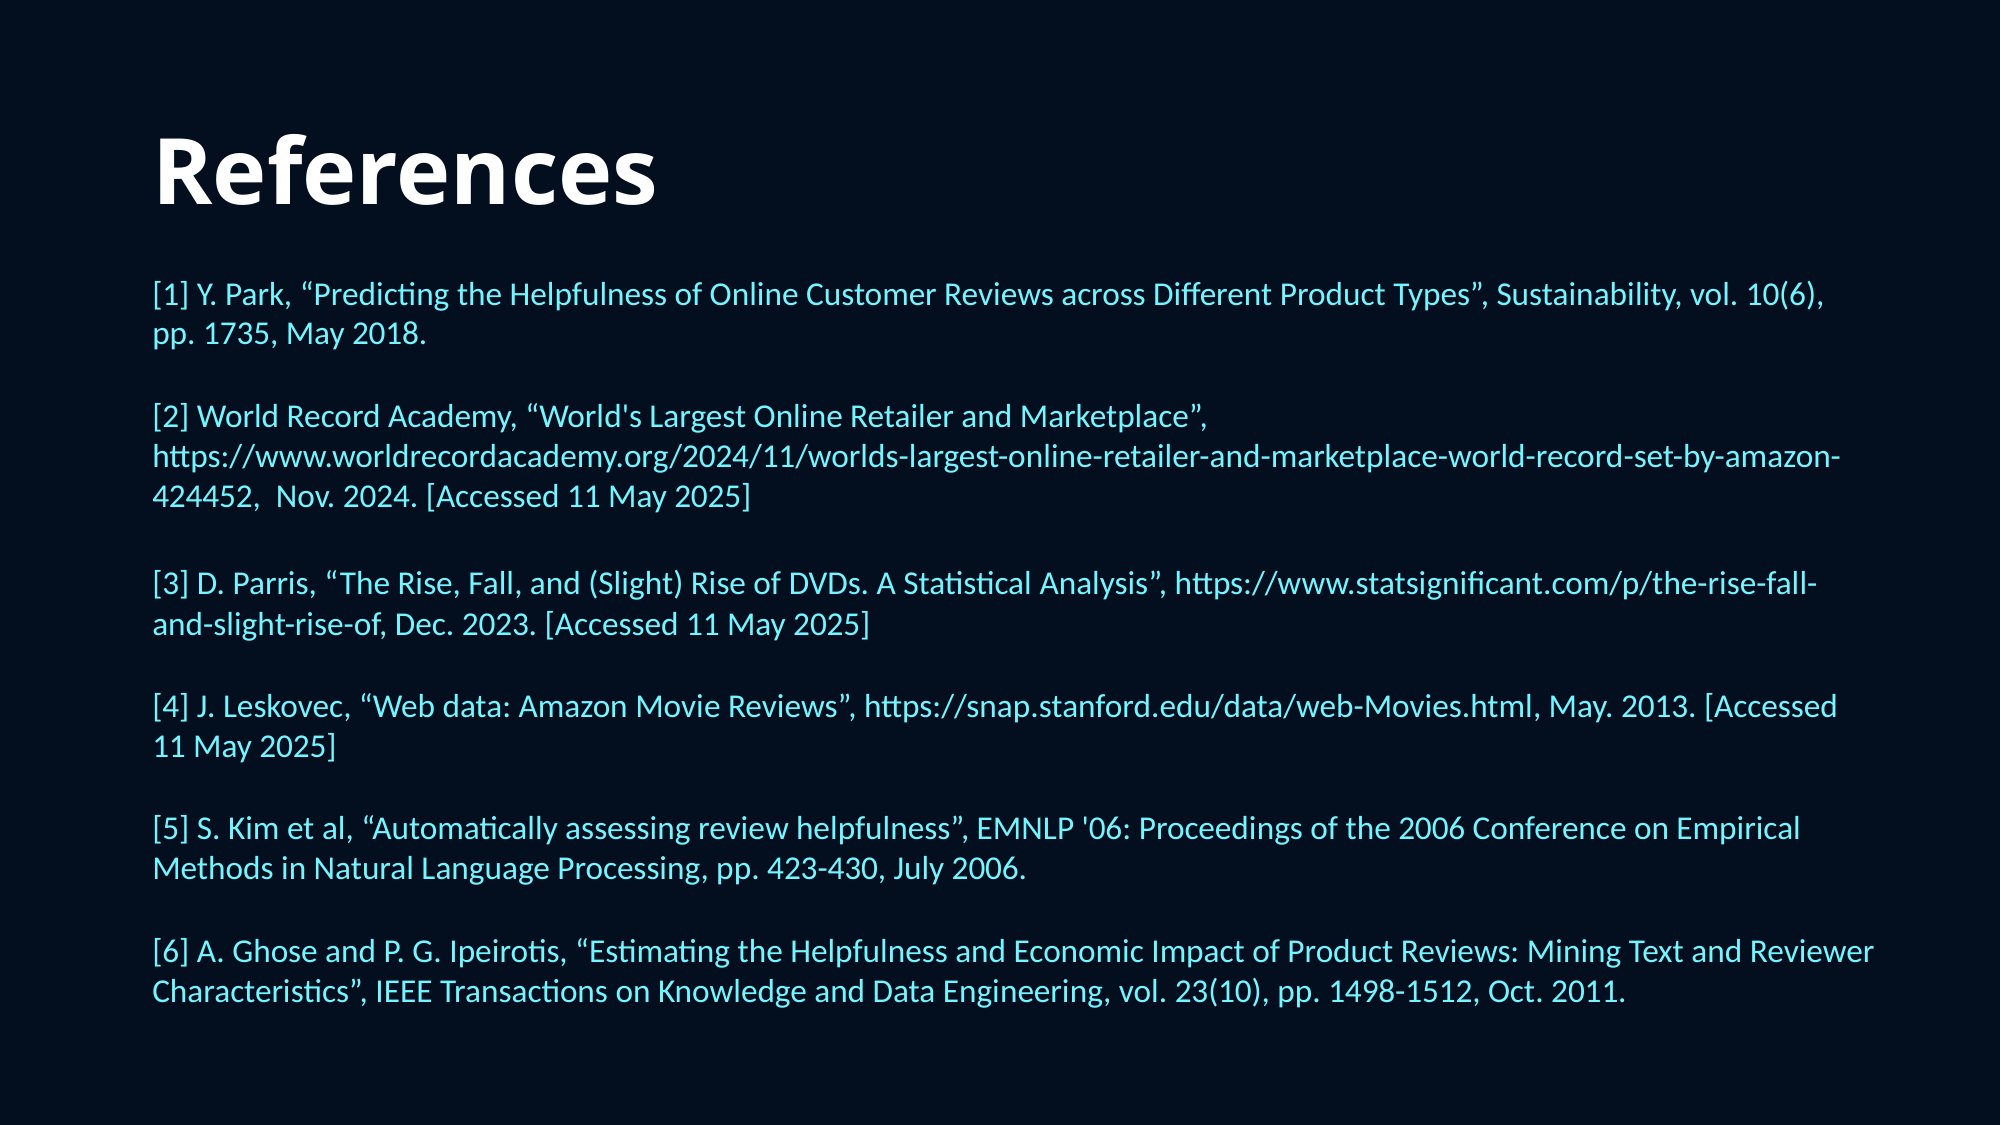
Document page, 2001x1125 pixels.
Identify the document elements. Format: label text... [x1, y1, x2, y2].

text_box [6] A. Ghose and P. G. Ipeirotis, “Estimating the Helpfulness and Economic Impact of Product Reviews: Mining Text and Reviewer Characteristics”, IEEE Transactions on Knowledge and Data Engineering, vol. 23(10), pp. 1498-1512, Oct. 2011. [137, 921, 1893, 1017]
text_box [3] D. Parris, “The Rise, Fall, and (Slight) Rise of DVDs. A Statistical Analysis”, https://www.statsignificant.com/p/the-rise-fall-and-slight-rise-of, Dec. 2023. [Accessed 11 May 2025] [137, 554, 1893, 649]
text_box [4] J. Leskovec, “Web data: Amazon Movie Reviews”, https://snap.stanford.edu/data/web-Movies.html, May. 2013. [Accessed 11 May 2025] [137, 676, 1893, 772]
text_box [2] World Record Academy, “World's Largest Online Retailer and Marketplace”, https://www.worldrecordacademy.org/2024/11/worlds-largest-online-retailer-and-marketplace-world-record-set-by-amazon-424452, Nov. 2024. [Accessed 11 May 2025] [137, 386, 1893, 522]
text_box [1] Y. Park, “Predicting the Helpfulness of Online Customer Reviews across Different Product Types”, Sustainability, vol. 10(6), pp. 1735, May 2018. [137, 264, 1893, 359]
text_box [5] S. Kim et al, “Automatically assessing review helpfulness”, EMNLP '06: Proceedings of the 2006 Conference on Empirical Methods in Natural Language Processing, pp. 423-430, July 2006. [137, 799, 1893, 894]
title References [137, 80, 1863, 232]
